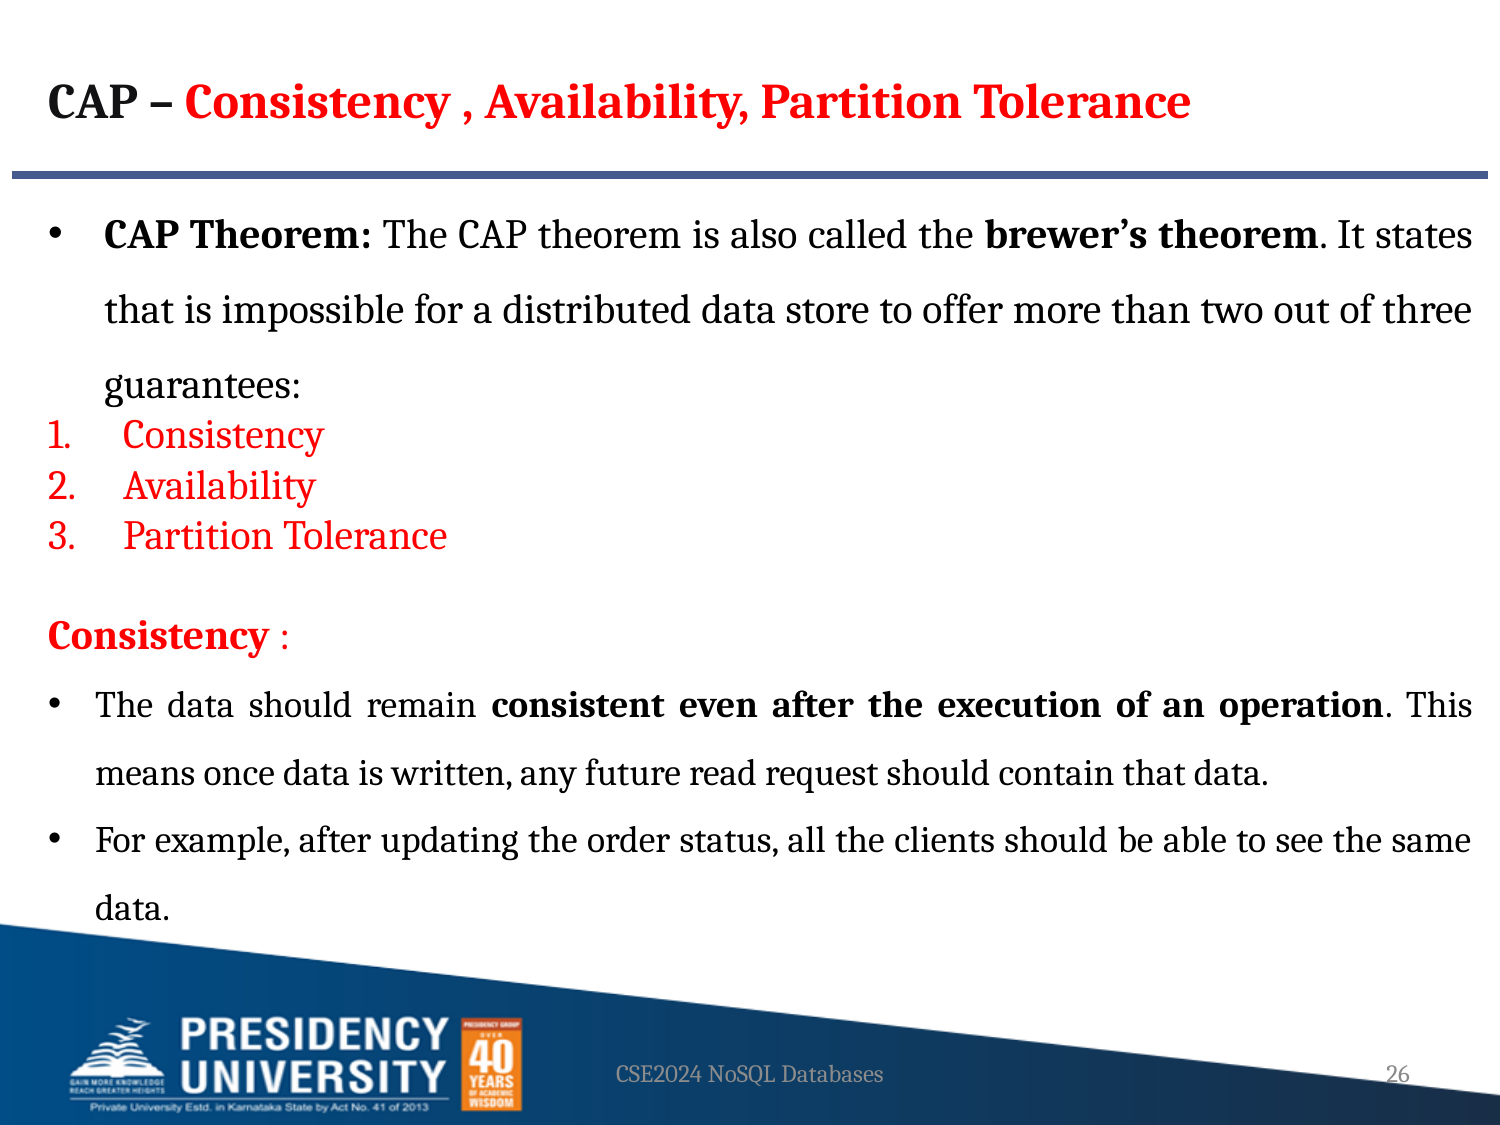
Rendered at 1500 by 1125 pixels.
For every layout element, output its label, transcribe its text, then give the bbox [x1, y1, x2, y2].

footer CSE2024 NoSQL Databases [512, 1042, 988, 1103]
text_box CAP Theorem: The CAP theorem is also called the brewer’s theorem. It states that is impossible for a distributed data store to offer more than two out of three guarantees: Consistency Availability Partition Tolerance Consistency : The data should remain consistent even after the execution of an operation. This means once data is written, any future read request should contain that data. For example, after updating the order status, all the clients should be able to see the same data. [33, 174, 1488, 1010]
picture [0, 921, 1500, 1125]
text_box CAP – Consistency , Availability, Partition Tolerance [33, 61, 1425, 136]
slide_number 26 [1074, 1042, 1425, 1103]
